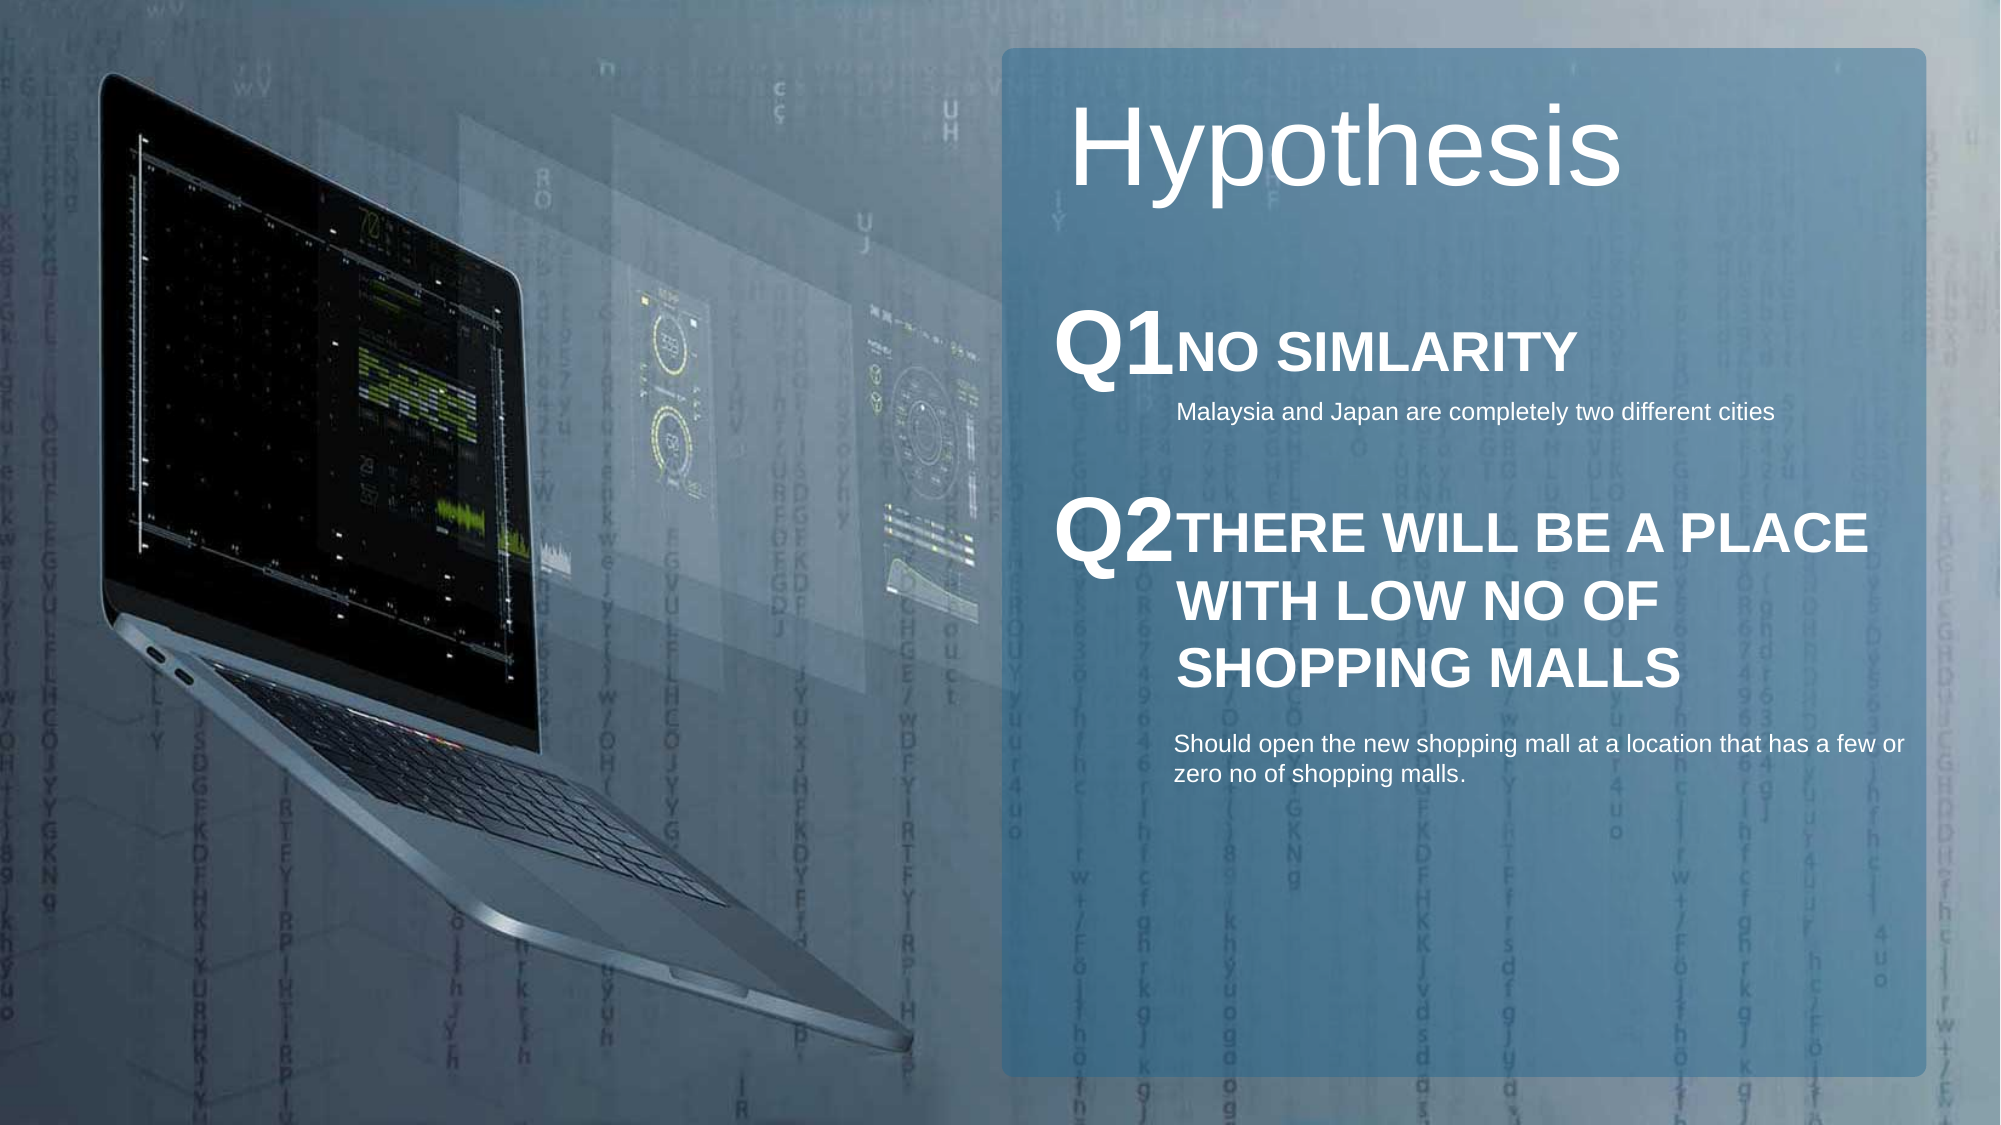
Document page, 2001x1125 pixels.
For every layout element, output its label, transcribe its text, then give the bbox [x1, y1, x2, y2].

text_box THERE WILL BE A PLACE WITH LOW NO OF SHOPPING MALLS [1158, 489, 1924, 707]
text_box Should open the new shopping mall at a location that has a few or zero no of shopping malls. [1158, 719, 1924, 795]
picture [0, 0, 2001, 1125]
text_box Hypothesis [1053, 65, 1872, 215]
text_box [1000, 47, 1928, 1078]
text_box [1034, 275, 1924, 404]
text_box Q2 [1034, 462, 1196, 588]
text_box Malaysia and Japan are completely two different cities [1161, 387, 1927, 433]
